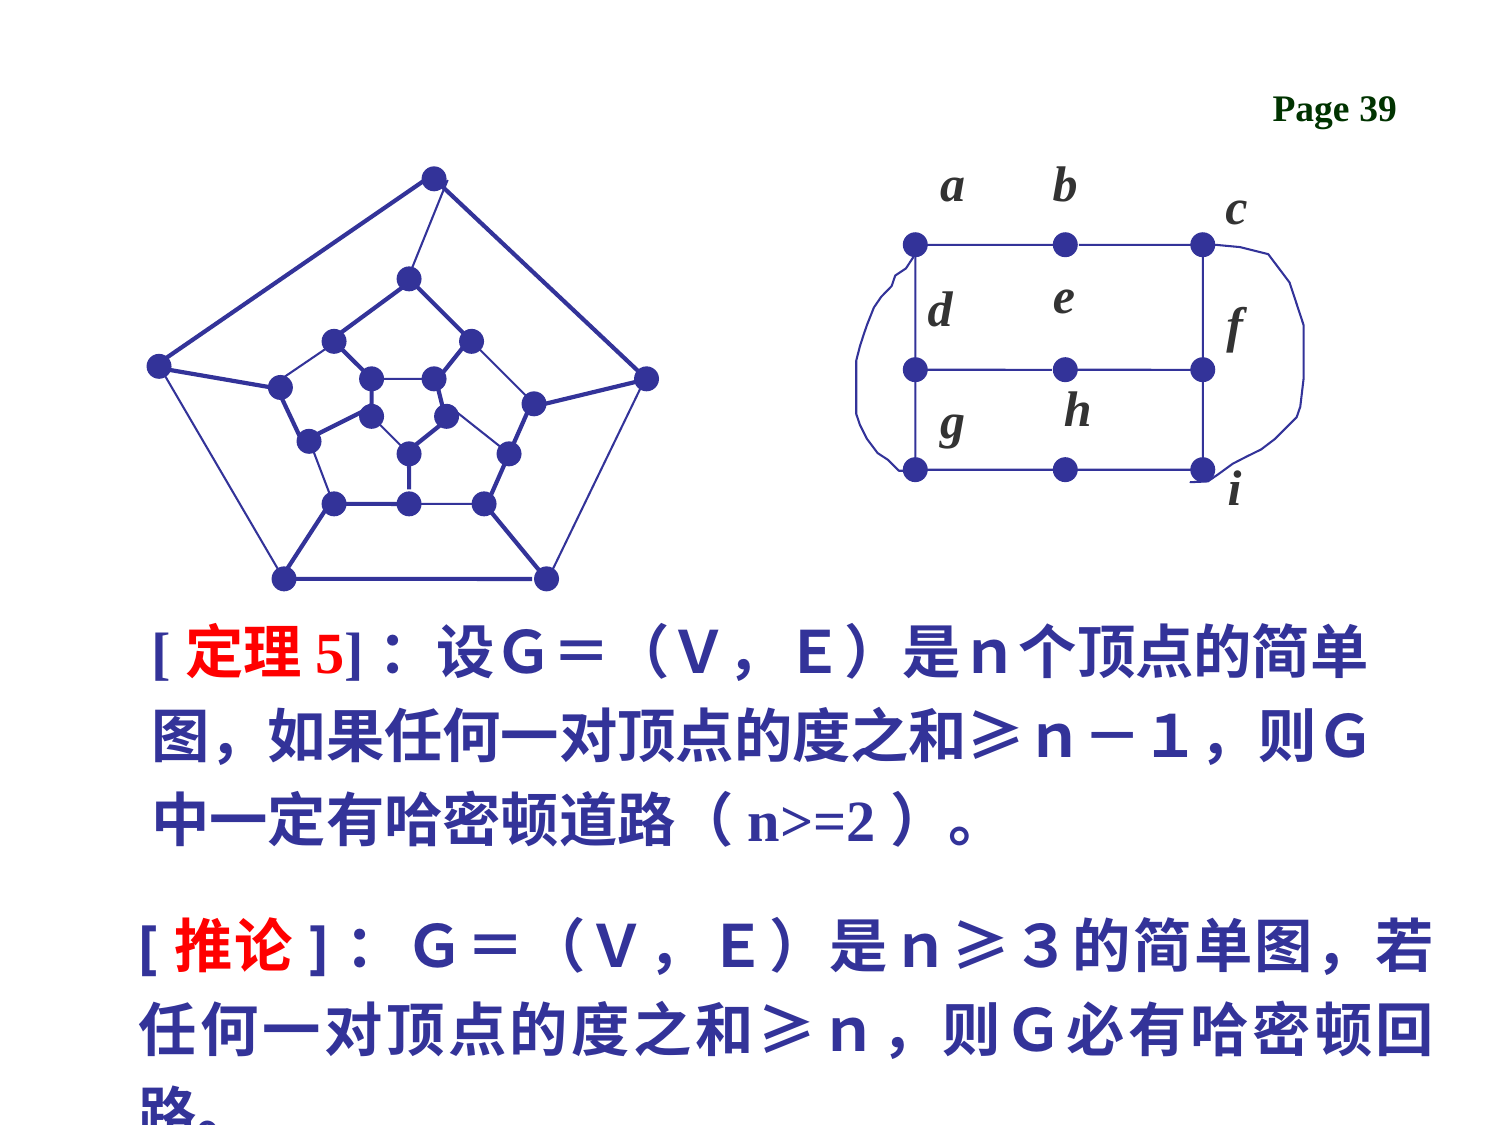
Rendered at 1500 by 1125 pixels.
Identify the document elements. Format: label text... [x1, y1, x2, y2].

text_box [推论]：Ｇ＝（Ｖ，Ｅ）是ｎ≥３的简单图，若任何一对顶点的度之和≥ｎ，则Ｇ必有哈密顿回路。 [123, 887, 1449, 1125]
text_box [147, 167, 659, 591]
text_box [855, 131, 1305, 511]
text_box [定理5]：设Ｇ＝（Ｖ，Ｅ）是ｎ个顶点的简单图，如果任何一对顶点的度之和≥ｎ－１，则Ｇ中一定有哈密顿道路（n>=2）。 [136, 593, 1412, 861]
